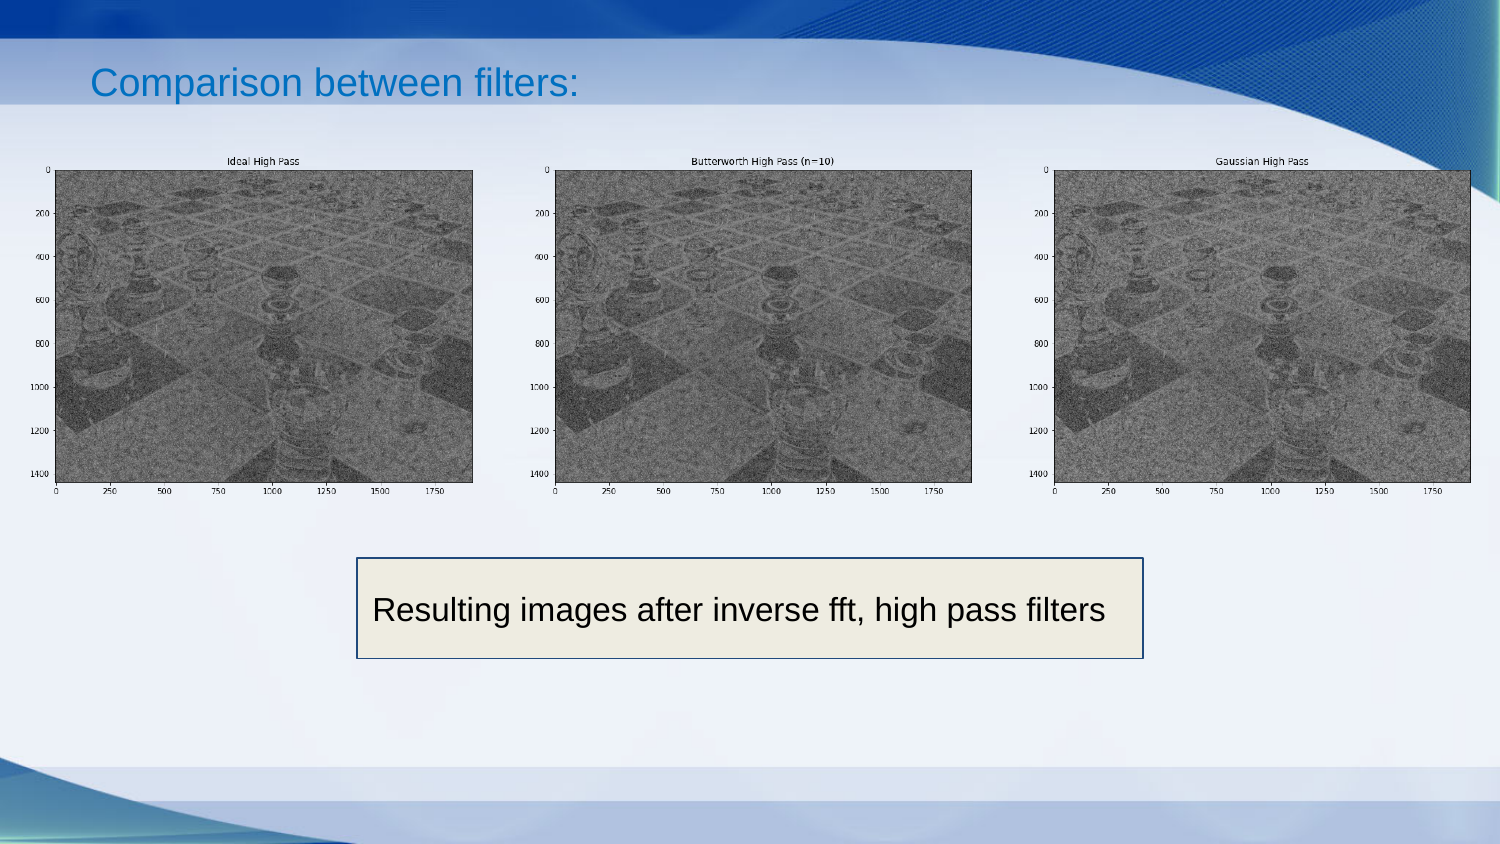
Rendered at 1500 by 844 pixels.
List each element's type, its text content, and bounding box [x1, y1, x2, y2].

title Comparison between filters: [75, 33, 654, 127]
text_box Resulting images after inverse fft, high pass filters [357, 558, 1143, 659]
picture [0, 0, 1500, 844]
